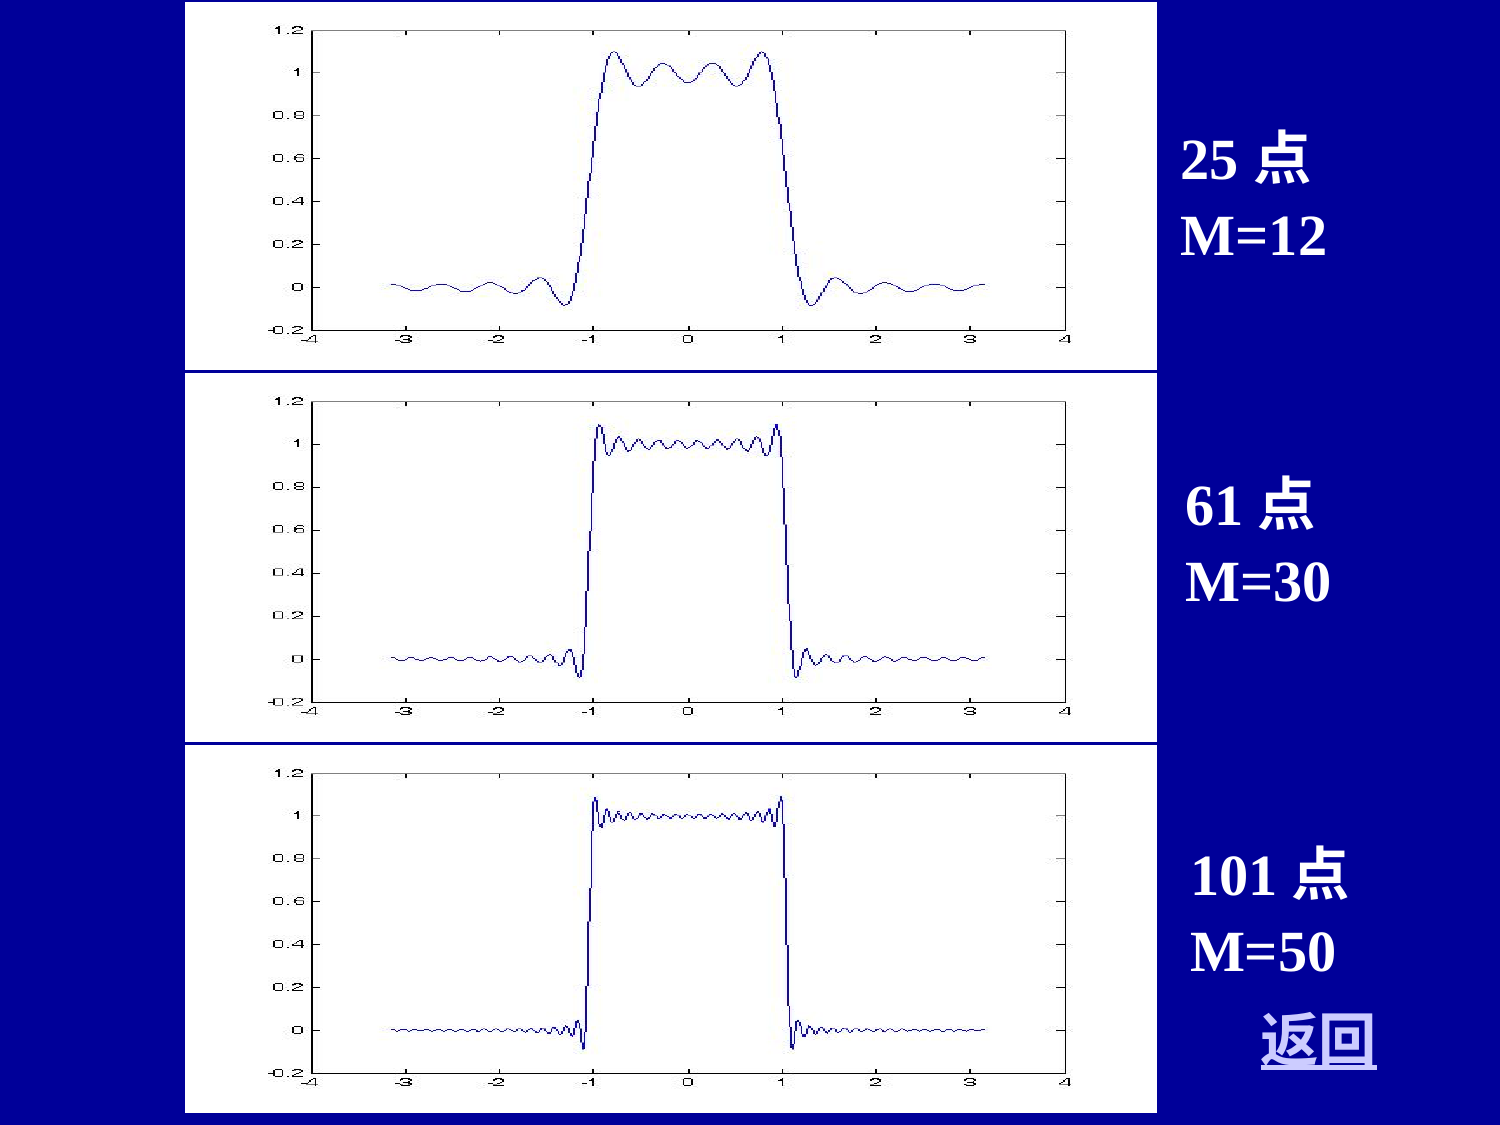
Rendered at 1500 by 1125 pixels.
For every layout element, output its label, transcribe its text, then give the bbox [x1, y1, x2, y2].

picture [185, 373, 1157, 742]
picture [185, 2, 1157, 371]
text_box 25点 M=12 [1165, 113, 1379, 275]
text_box 101点 M=50 [1175, 829, 1388, 990]
picture [185, 745, 1157, 1114]
text_box 61点 M=30 [1170, 459, 1383, 620]
text_box 返回 [1246, 995, 1412, 1095]
